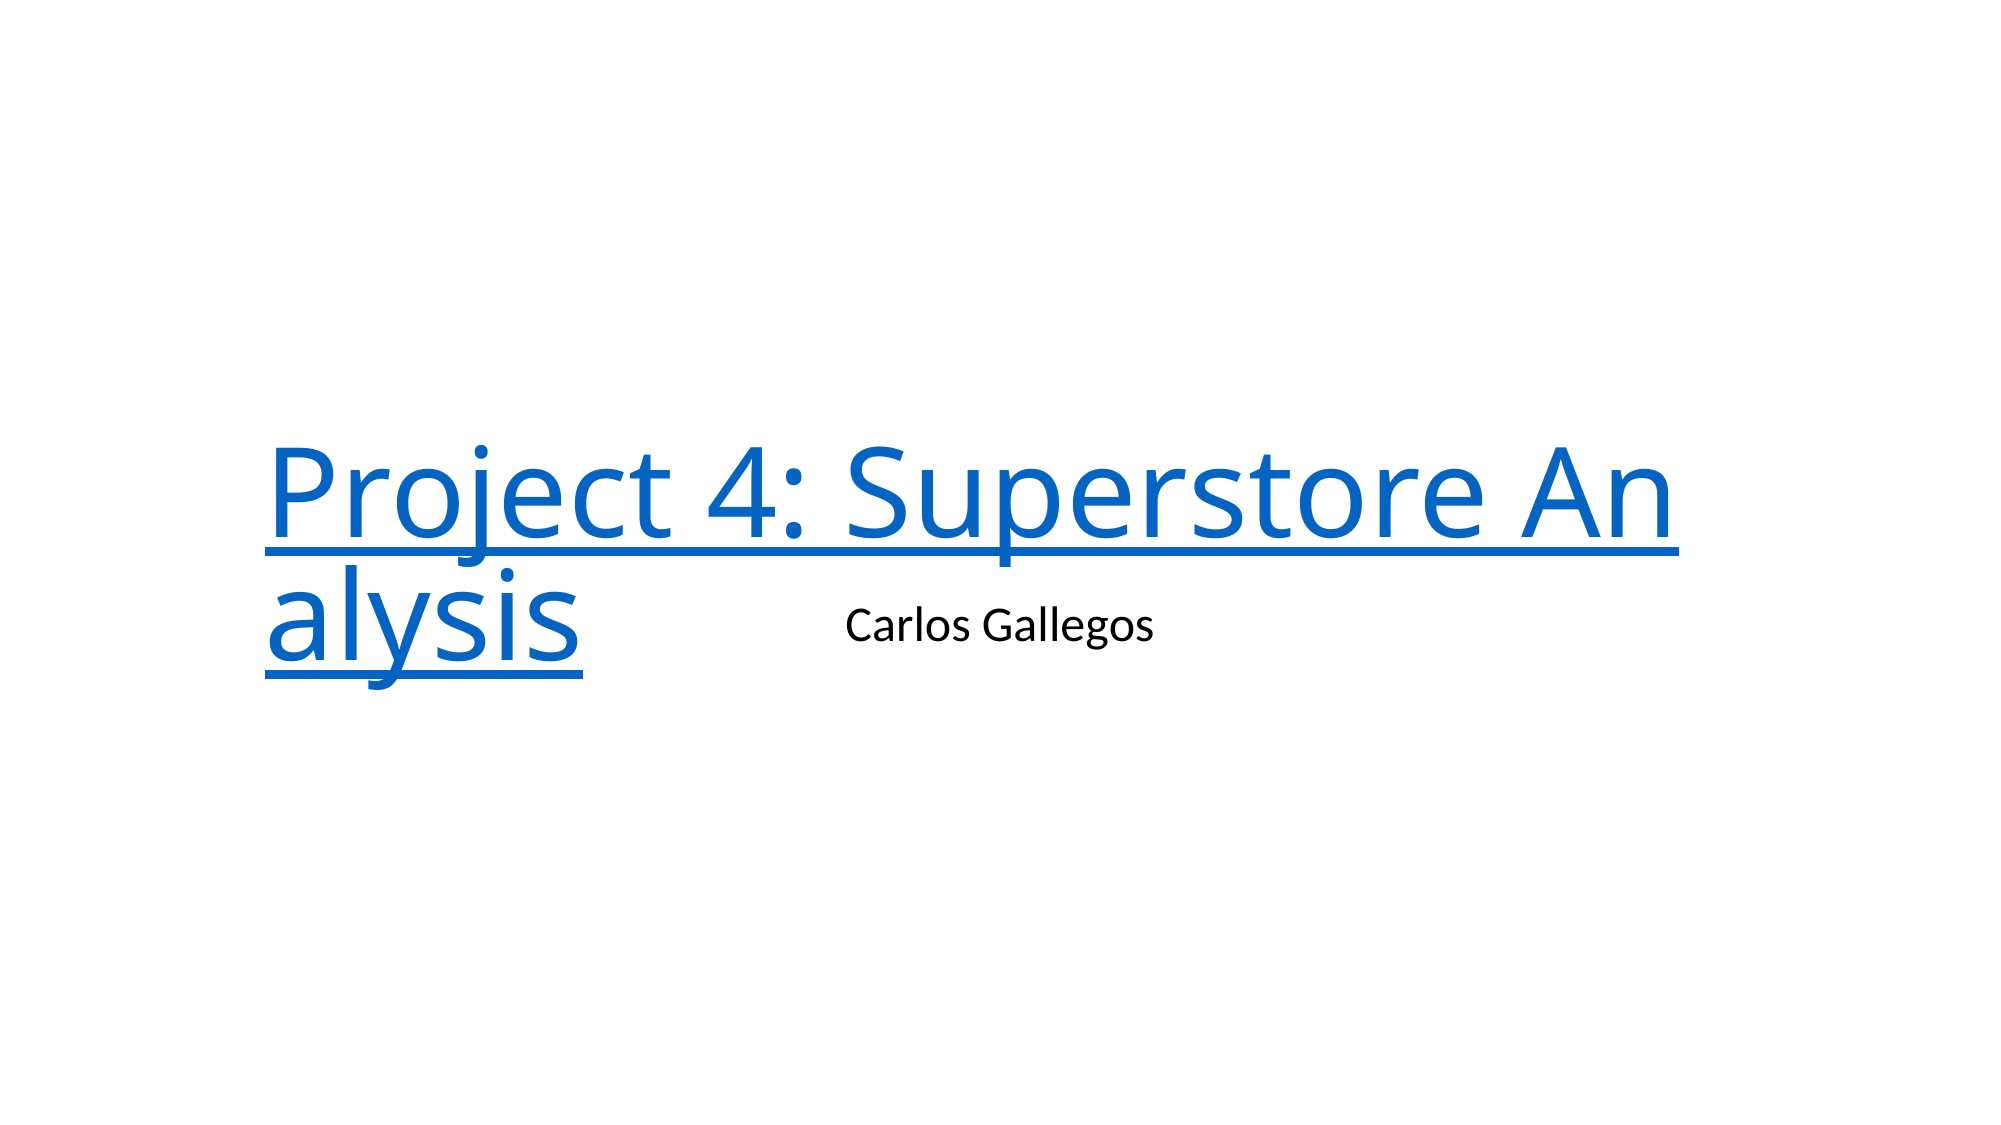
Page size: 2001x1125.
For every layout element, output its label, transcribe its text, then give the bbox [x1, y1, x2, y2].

subtitle Carlos Gallegos [249, 590, 1750, 863]
title Project 4: Superstore Analysis [249, 184, 1750, 576]
